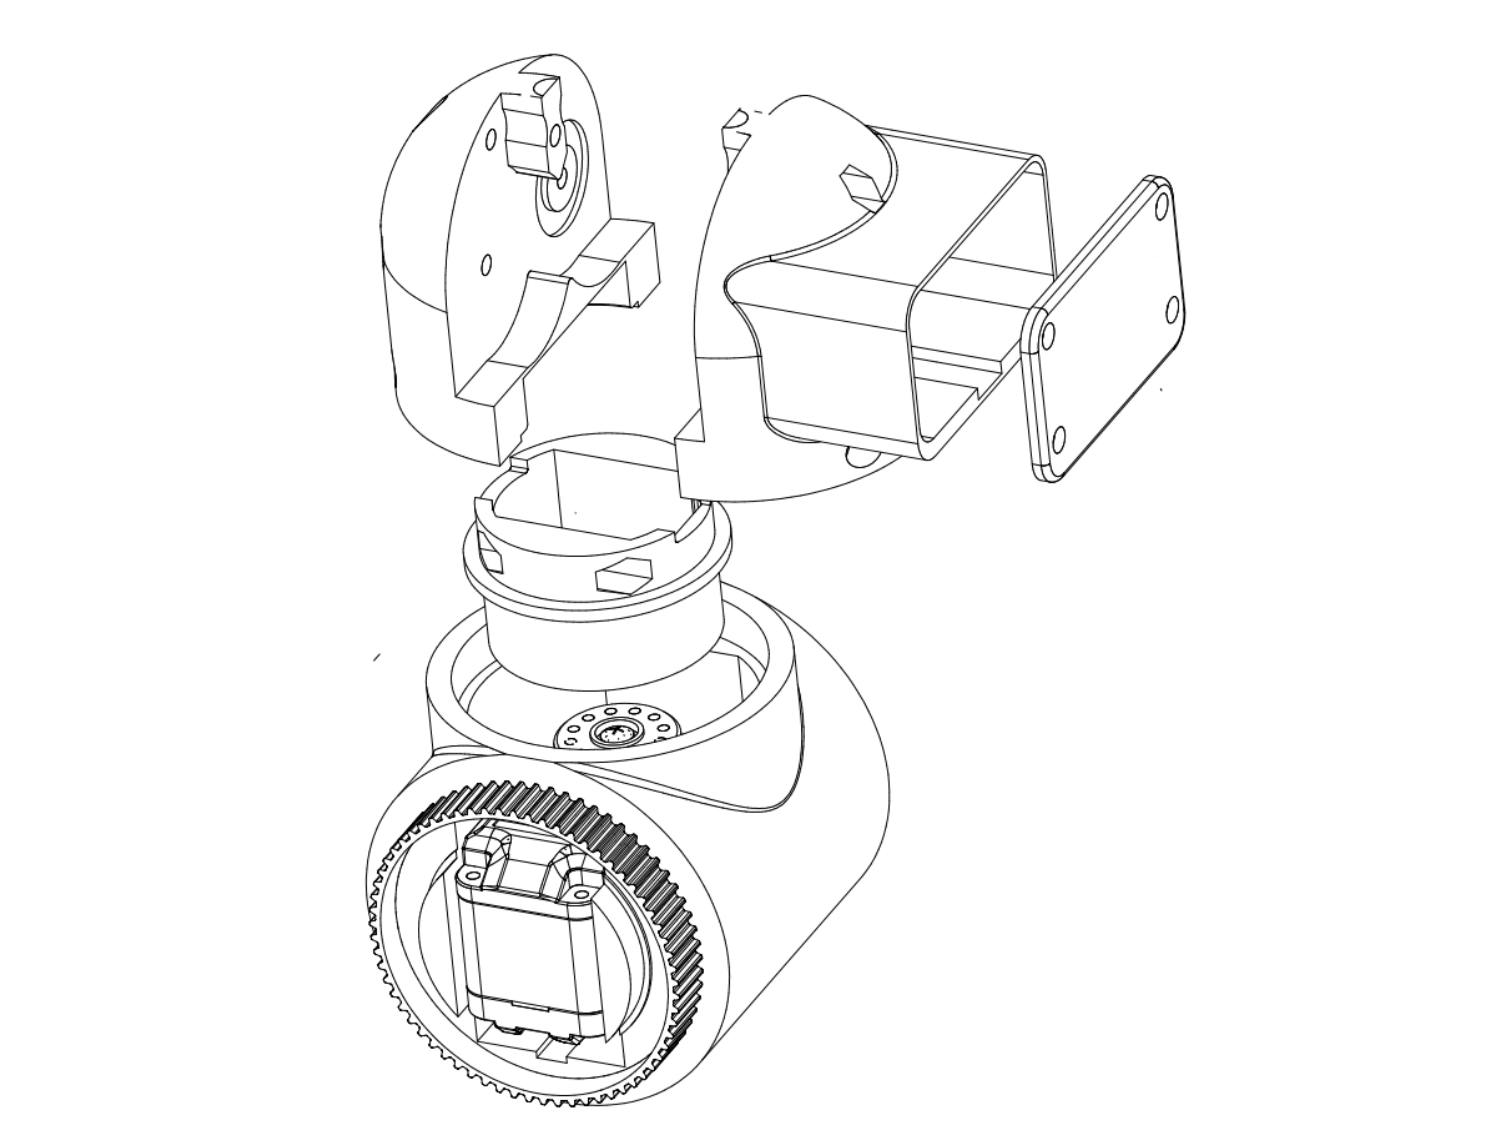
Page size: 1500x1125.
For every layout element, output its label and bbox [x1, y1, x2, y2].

picture [348, 45, 1226, 1122]
